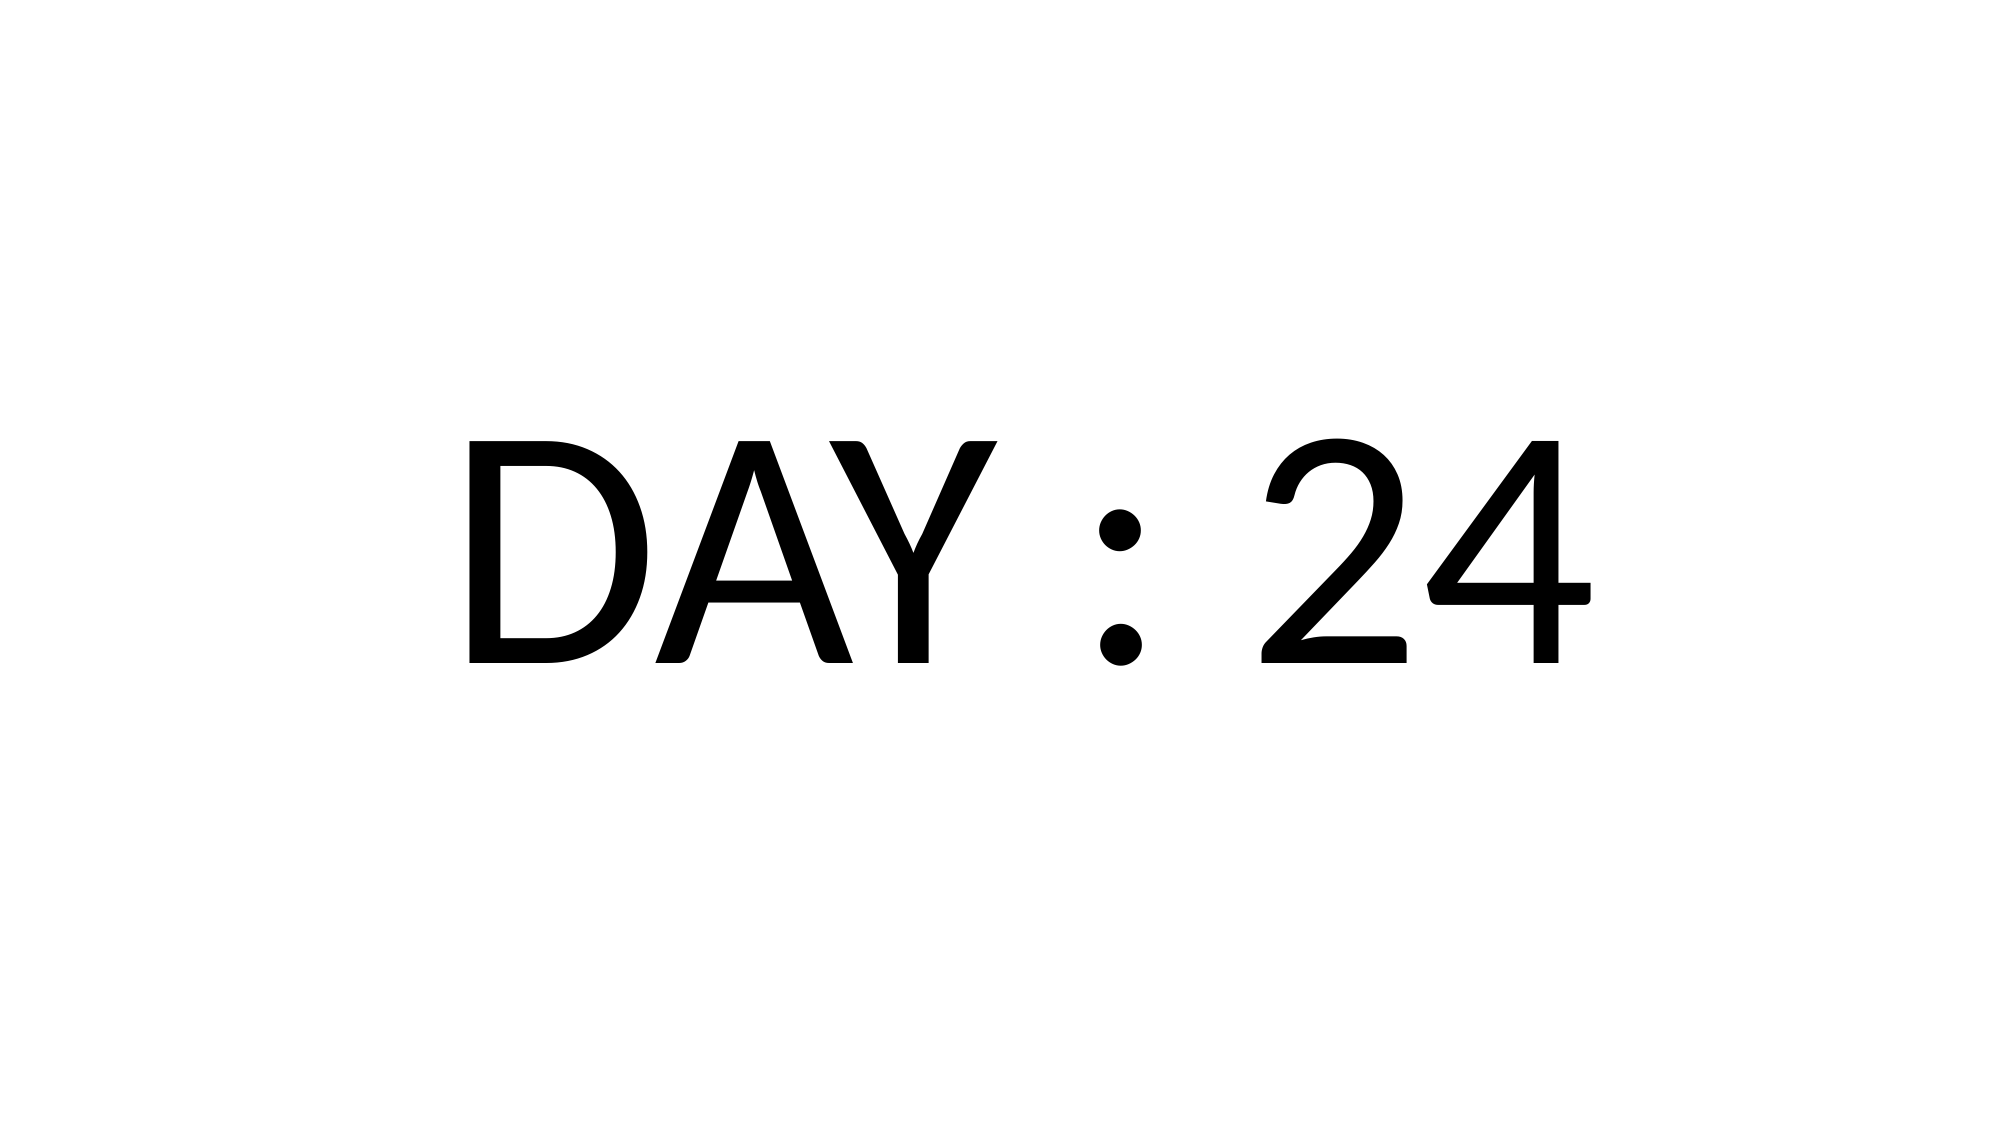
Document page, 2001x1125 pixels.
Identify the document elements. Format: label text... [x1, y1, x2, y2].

text_box DAY : 24 [370, 310, 1673, 741]
